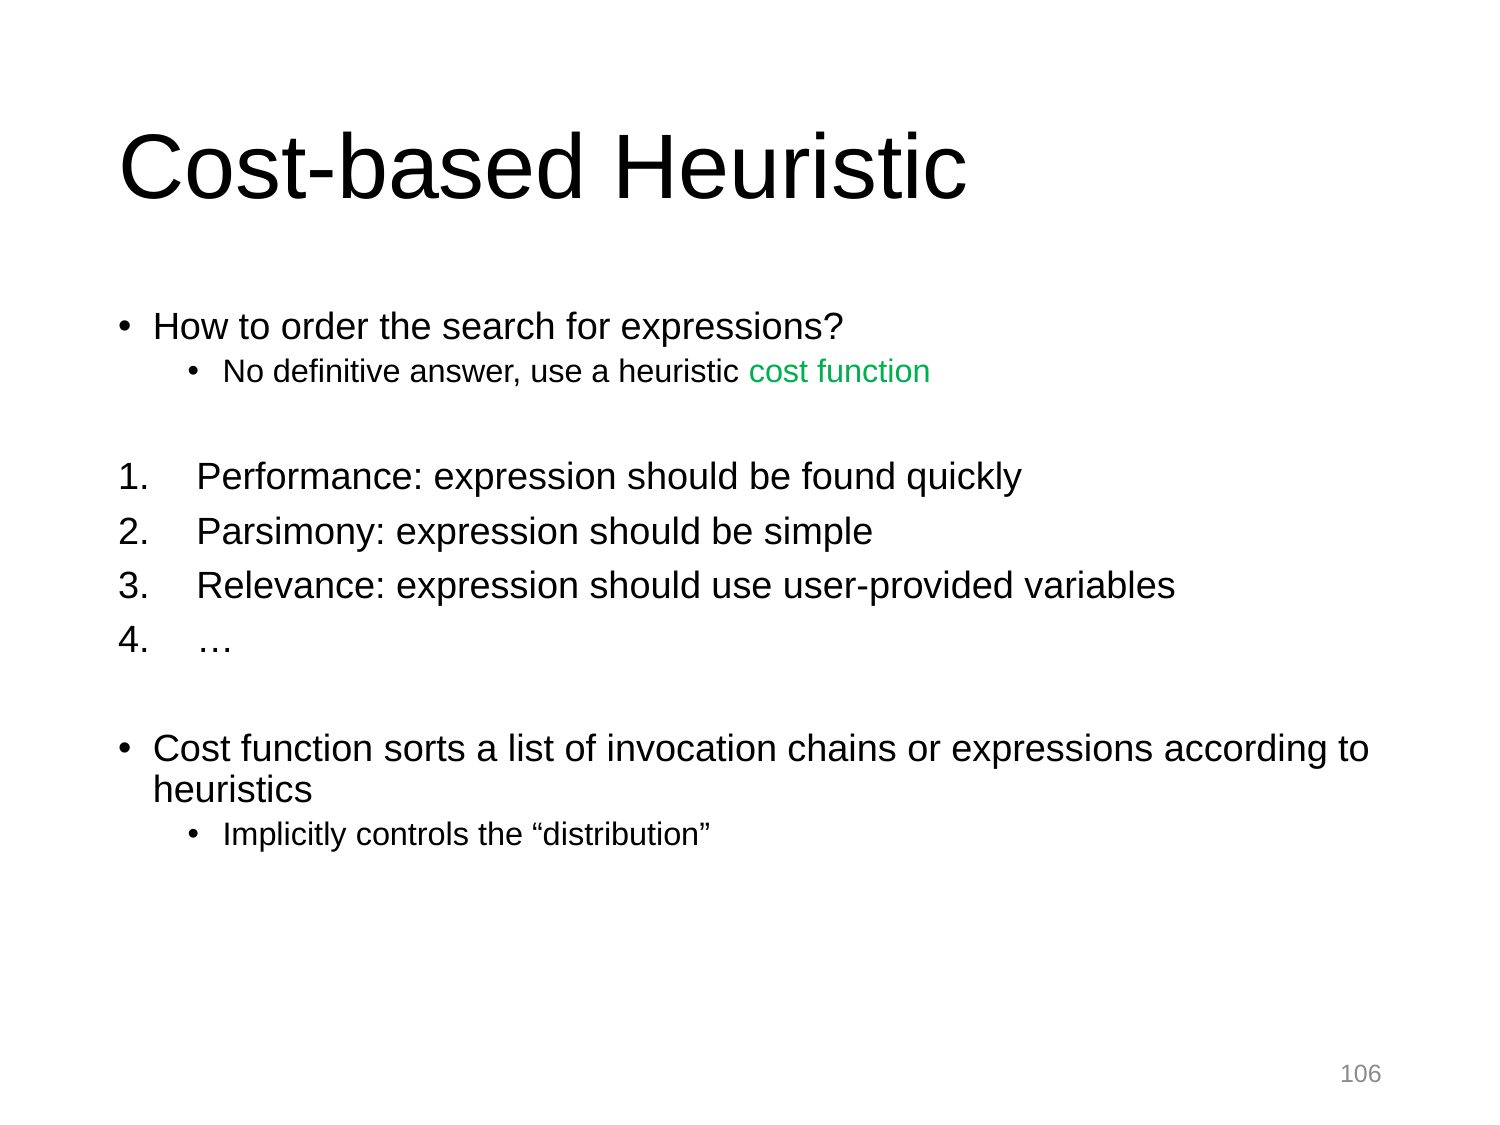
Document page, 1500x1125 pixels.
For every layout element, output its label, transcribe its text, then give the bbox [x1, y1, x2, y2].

slide_number 106 [1059, 1042, 1397, 1103]
title Cost-based Heuristic [103, 59, 1397, 278]
